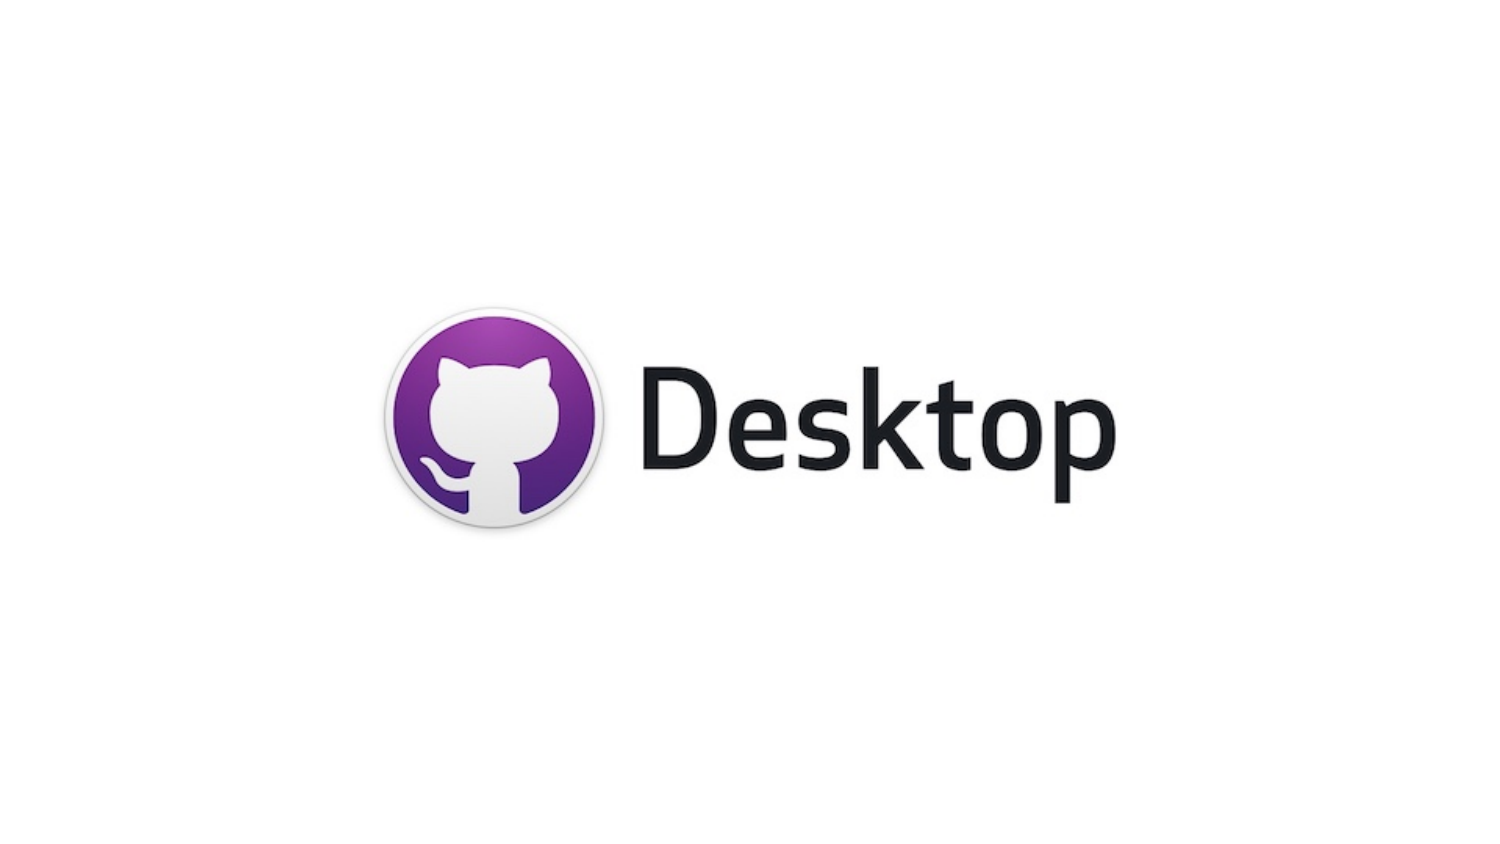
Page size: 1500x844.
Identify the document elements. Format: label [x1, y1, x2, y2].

picture [281, 265, 1219, 579]
